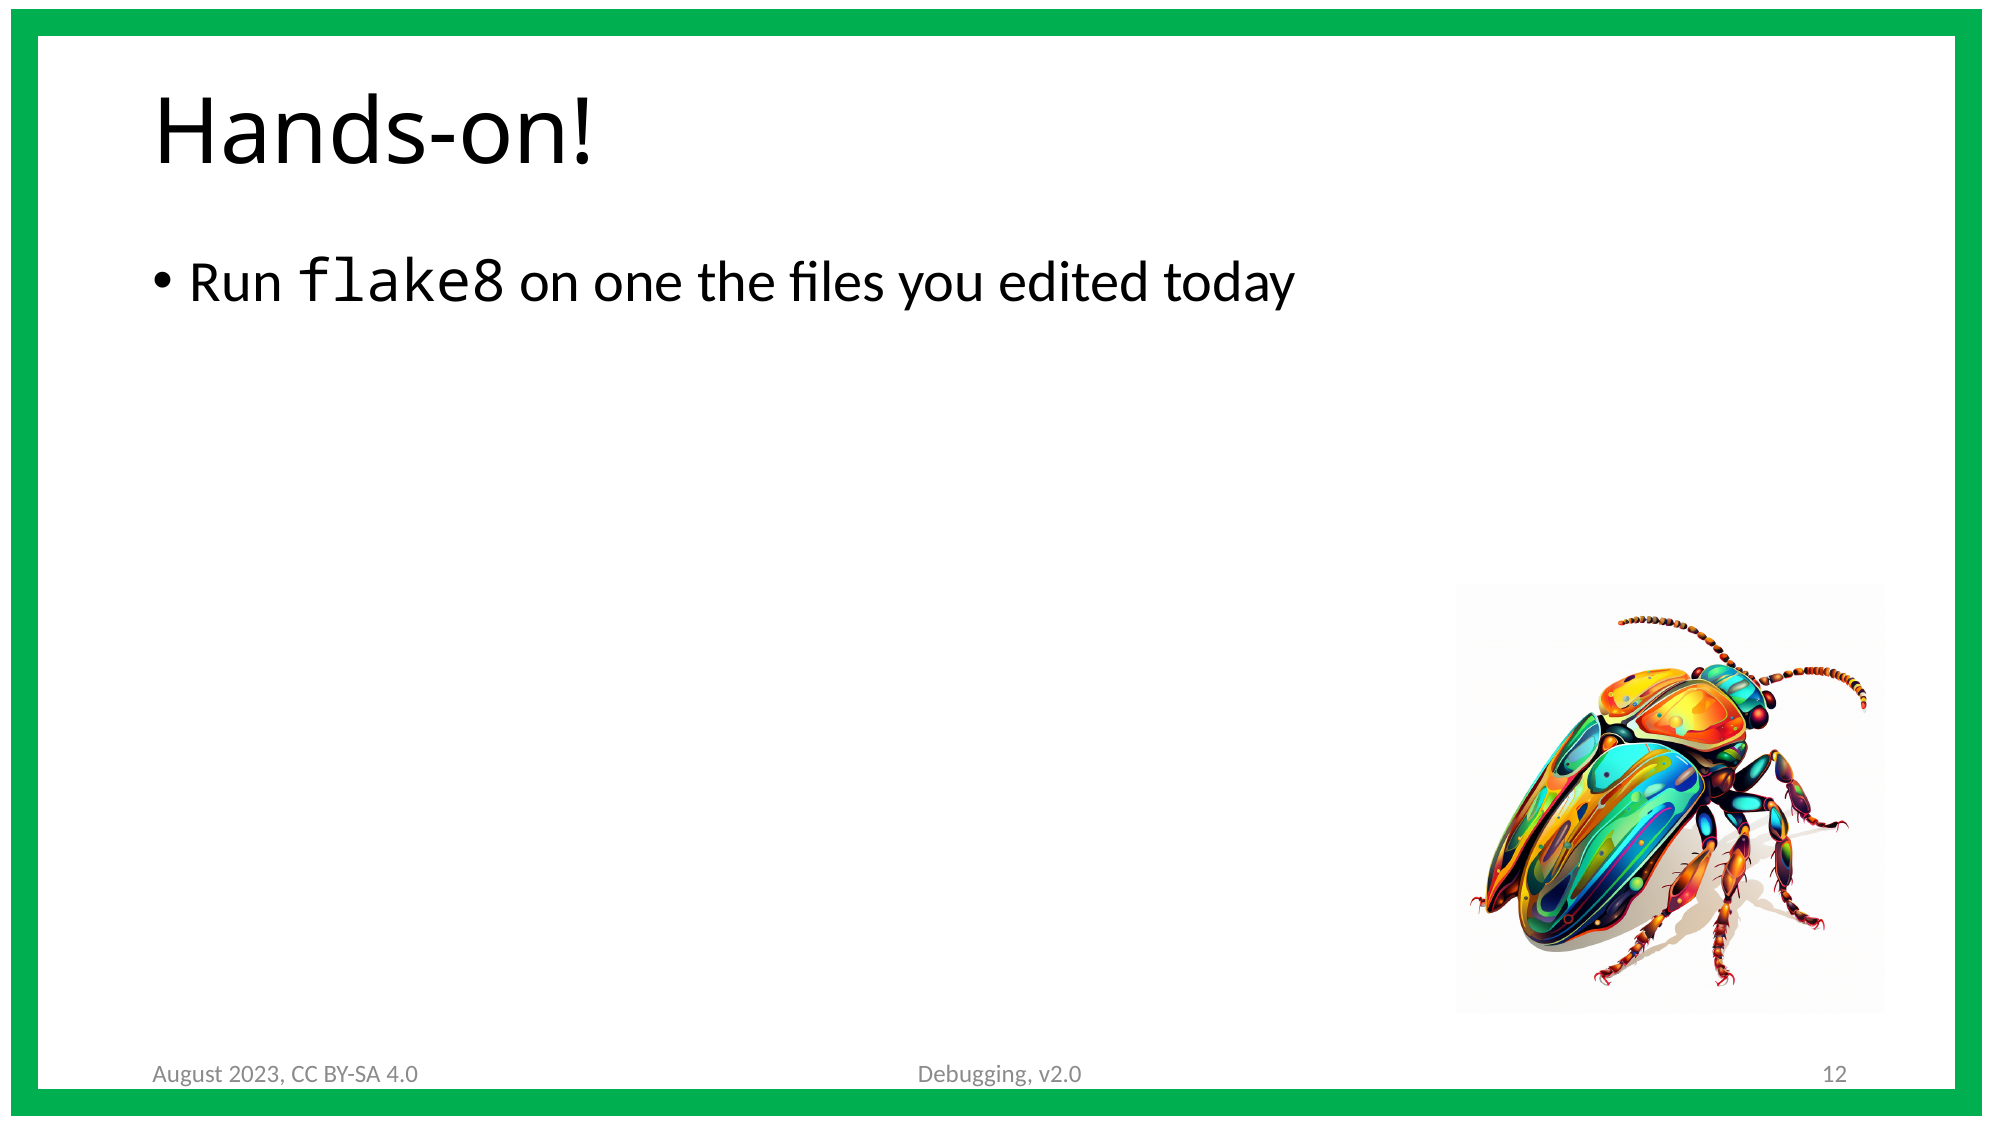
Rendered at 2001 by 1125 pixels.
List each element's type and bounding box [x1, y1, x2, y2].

text_box [24, 21, 1970, 1104]
picture [1456, 584, 1886, 1014]
